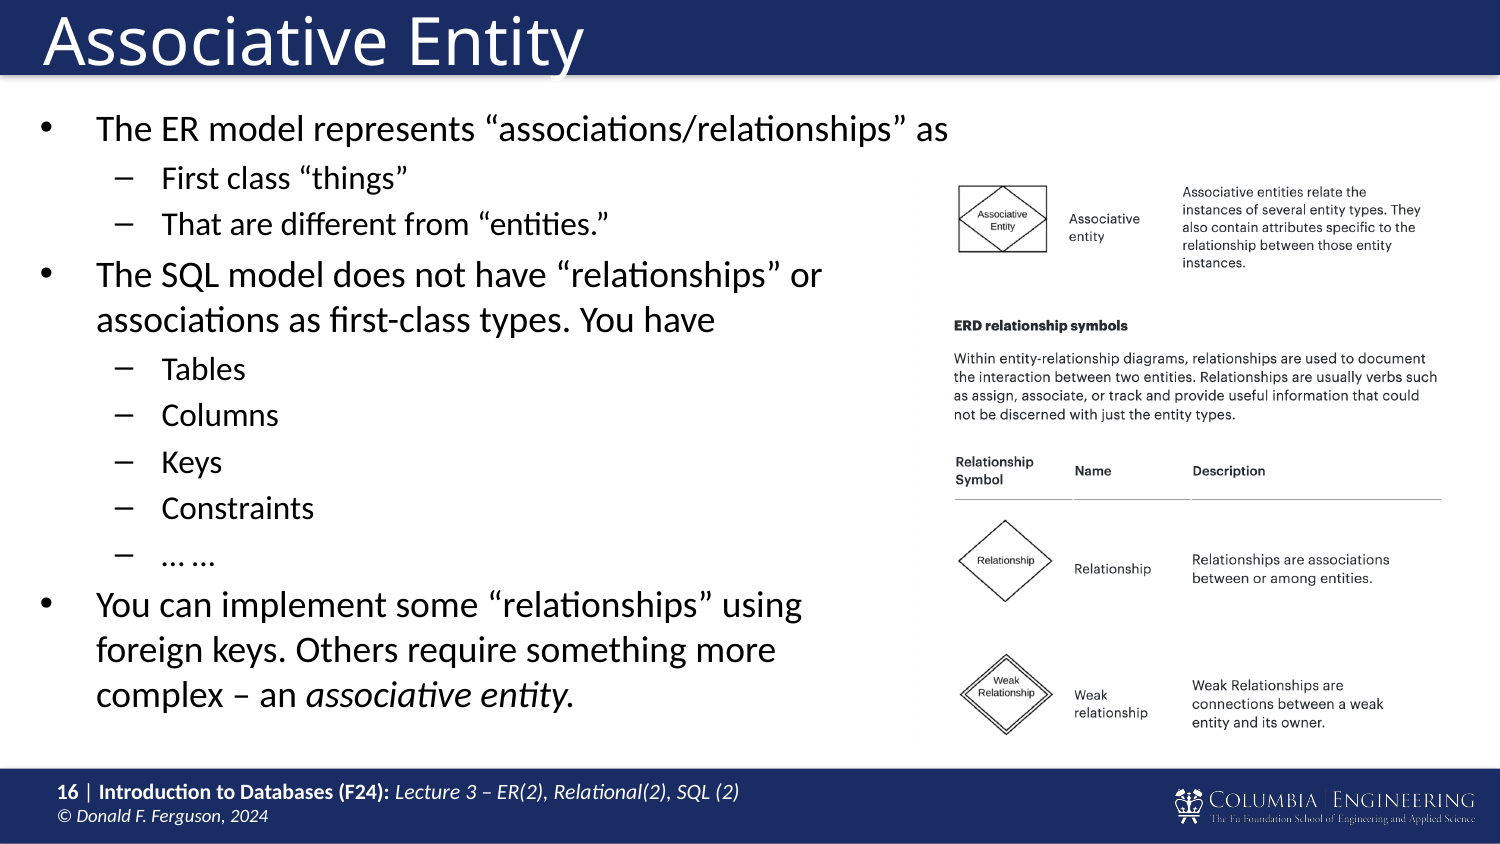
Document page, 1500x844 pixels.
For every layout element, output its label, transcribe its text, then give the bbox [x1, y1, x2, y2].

list The ER model represents “associations/relationships” as First class “things” That are different from “entities.” The SQL model does not have “relationships” or associations as first-class types. You have Tables Columns Keys Constraints … … You can implement some “relationships” using foreign keys. Others require something more complex – an associative entity. [24, 96, 1475, 760]
title Associative Entity [28, 0, 1450, 73]
picture [915, 171, 1488, 748]
